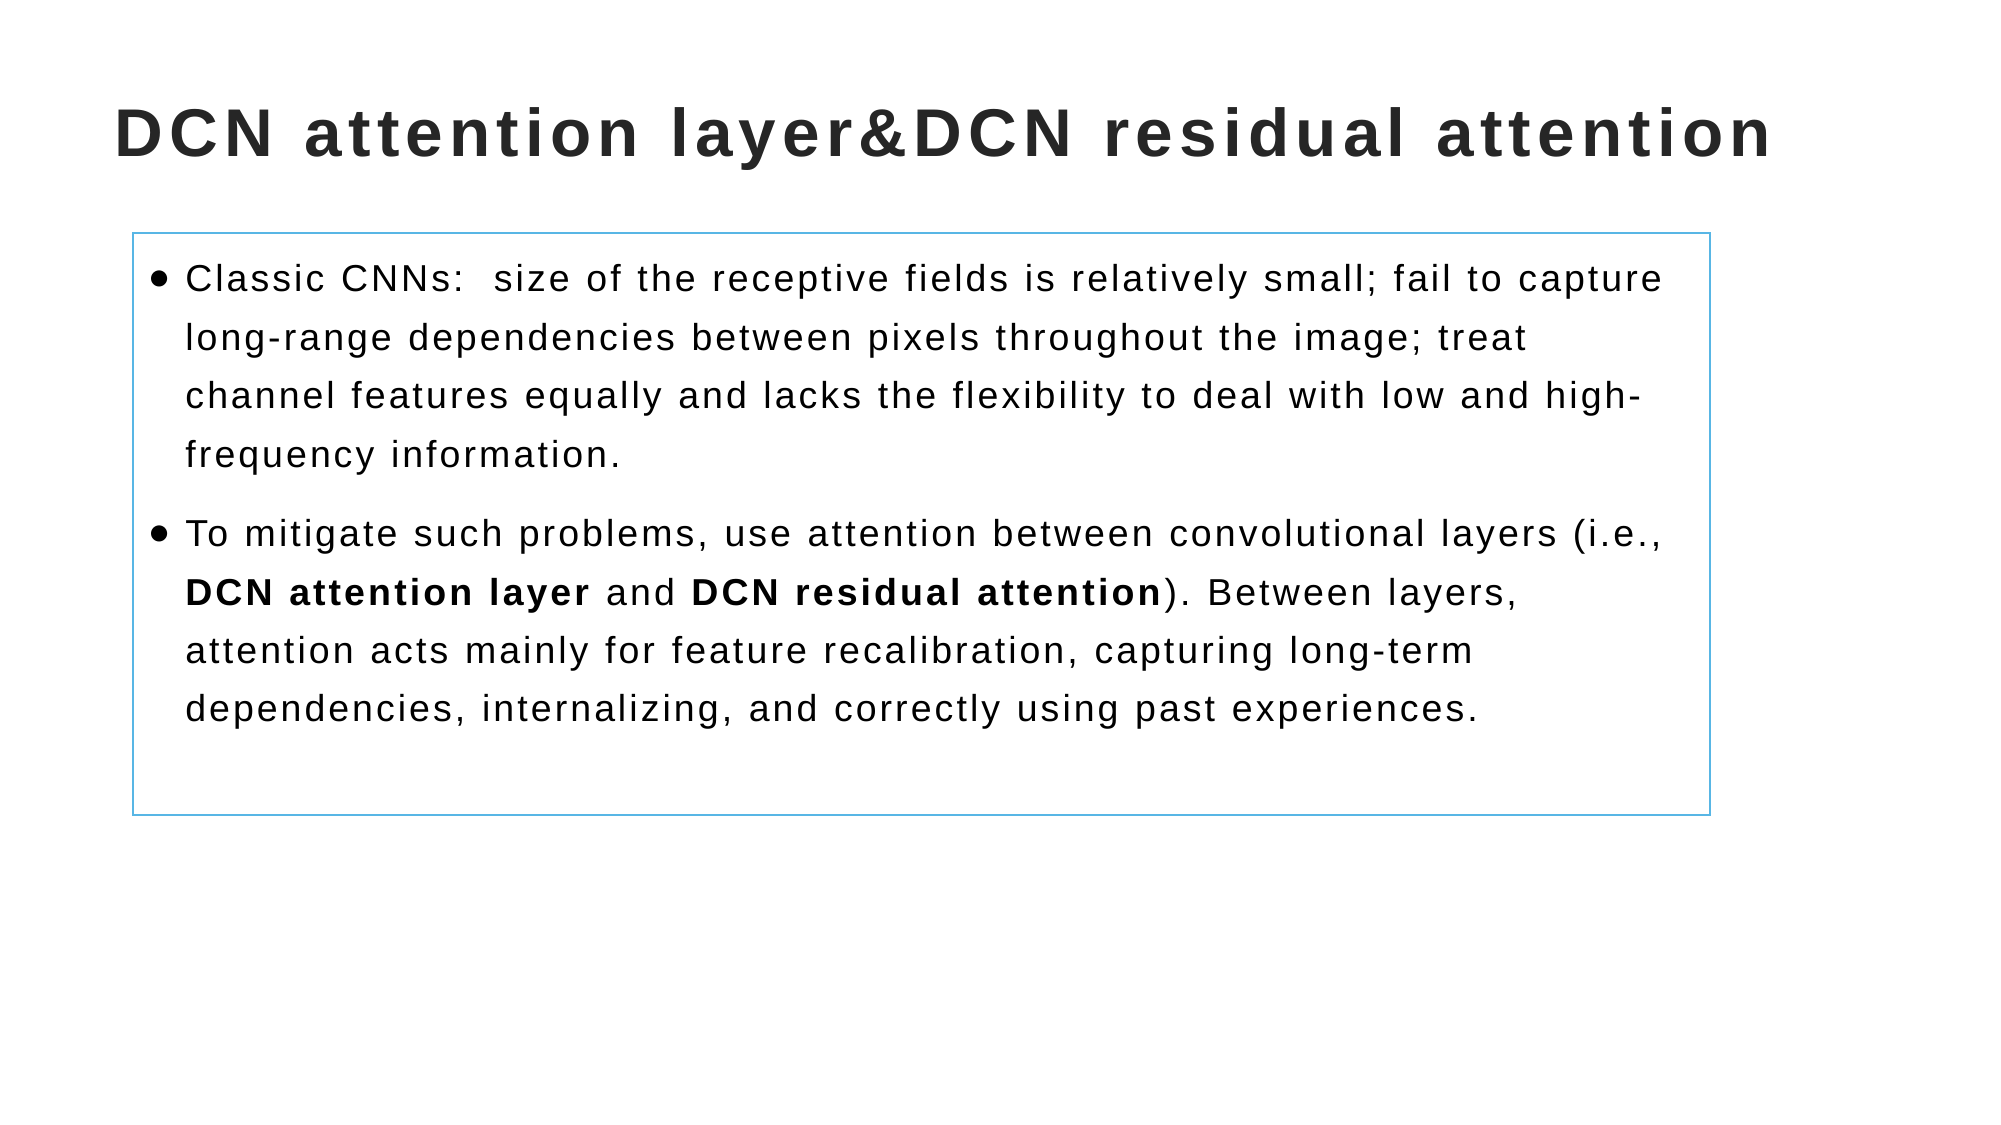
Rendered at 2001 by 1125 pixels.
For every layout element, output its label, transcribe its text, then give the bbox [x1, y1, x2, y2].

list Classic CNNs: size of the receptive fields is relatively small; fail to capture long-range dependencies between pixels throughout the image; treat channel features equally and lacks the flexibility to deal with low and high-frequency information. To mitigate such problems, use attention between convolutional layers (i.e., DCN attention layer and DCN residual attention). Between layers, attention acts mainly for feature recalibration, capturing long-term dependencies, internalizing, and correctly using past experiences. [132, 232, 1711, 816]
title DCN attention layer&DCN residual attention [100, 71, 1900, 188]
